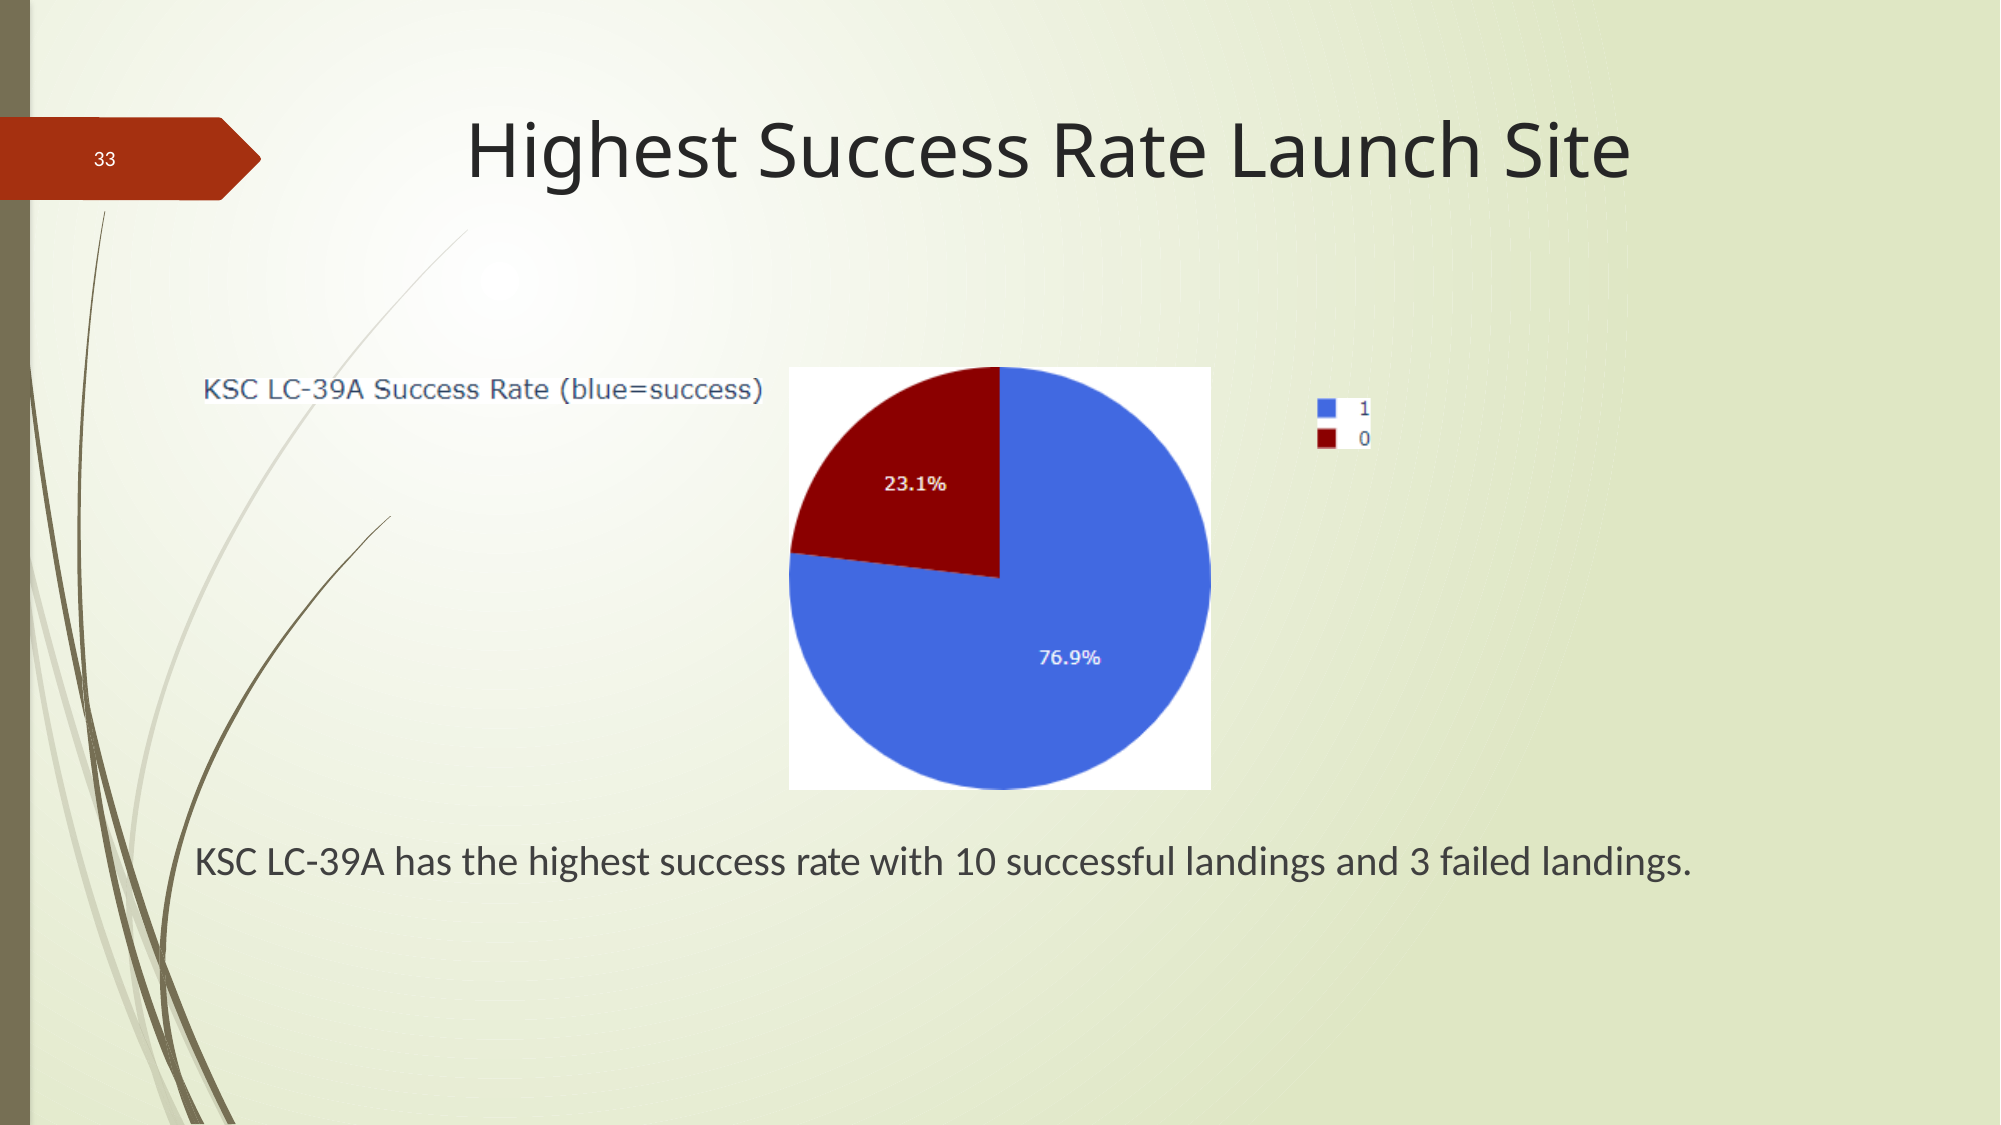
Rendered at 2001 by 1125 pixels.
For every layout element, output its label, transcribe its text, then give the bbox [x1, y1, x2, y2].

text_box [1317, 398, 1371, 449]
slide_number 33 [87, 0, 216, 486]
text_box Highest Success Rate Launch Site [450, 94, 1913, 306]
text_box [789, 367, 1211, 790]
text_box [204, 378, 763, 404]
text_box KSC LC-39A has the highest success rate with 10 successful landings and 3 failed landings. [192, 831, 1697, 884]
